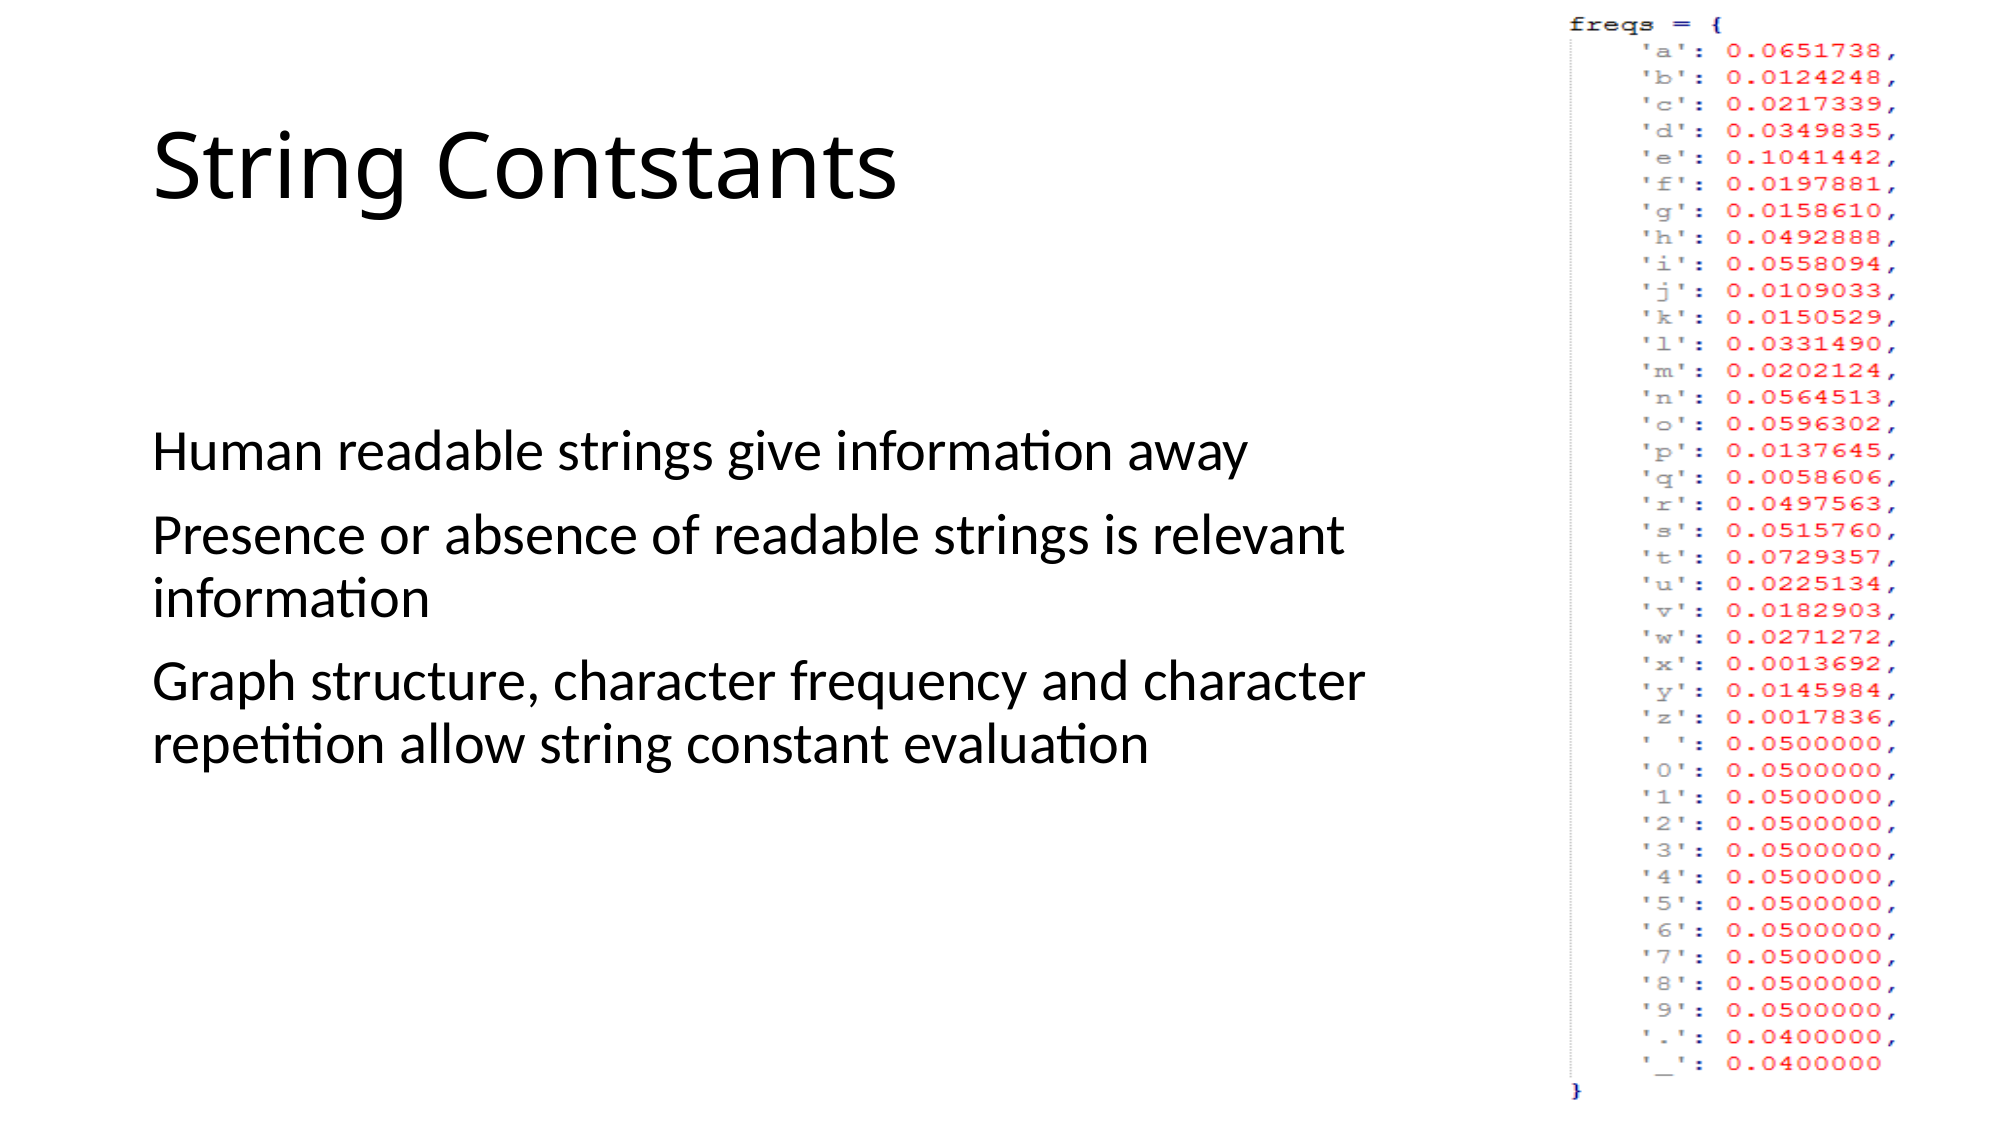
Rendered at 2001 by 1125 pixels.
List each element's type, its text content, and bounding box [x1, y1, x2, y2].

title String Contstants [137, 59, 1543, 278]
list Human readable strings give information away Presence or absence of readable strings is relevant information Graph structure, character frequency and character repetition allow string constant evaluation [137, 412, 1543, 1014]
picture [1543, 12, 1953, 1122]
